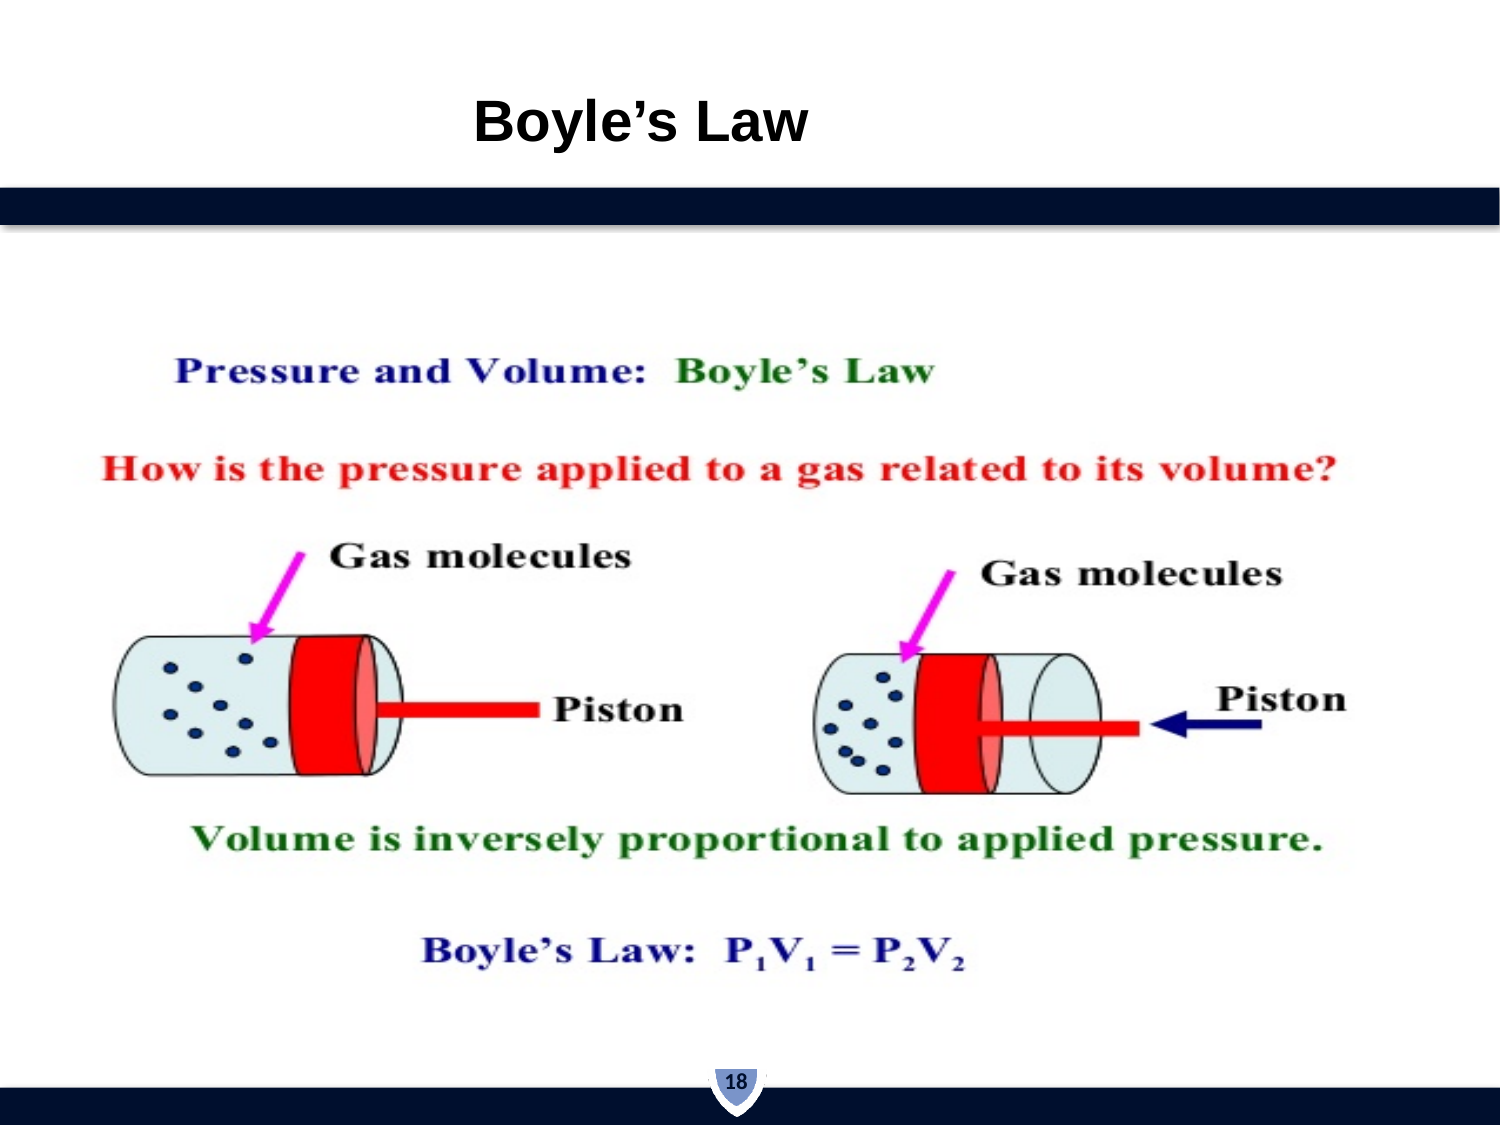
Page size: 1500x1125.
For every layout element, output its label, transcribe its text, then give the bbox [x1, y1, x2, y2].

picture [0, 233, 1500, 1069]
slide_number 18 [704, 1077, 768, 1110]
text_box Boyle’s Law [459, 76, 983, 161]
picture [706, 1110, 767, 1117]
